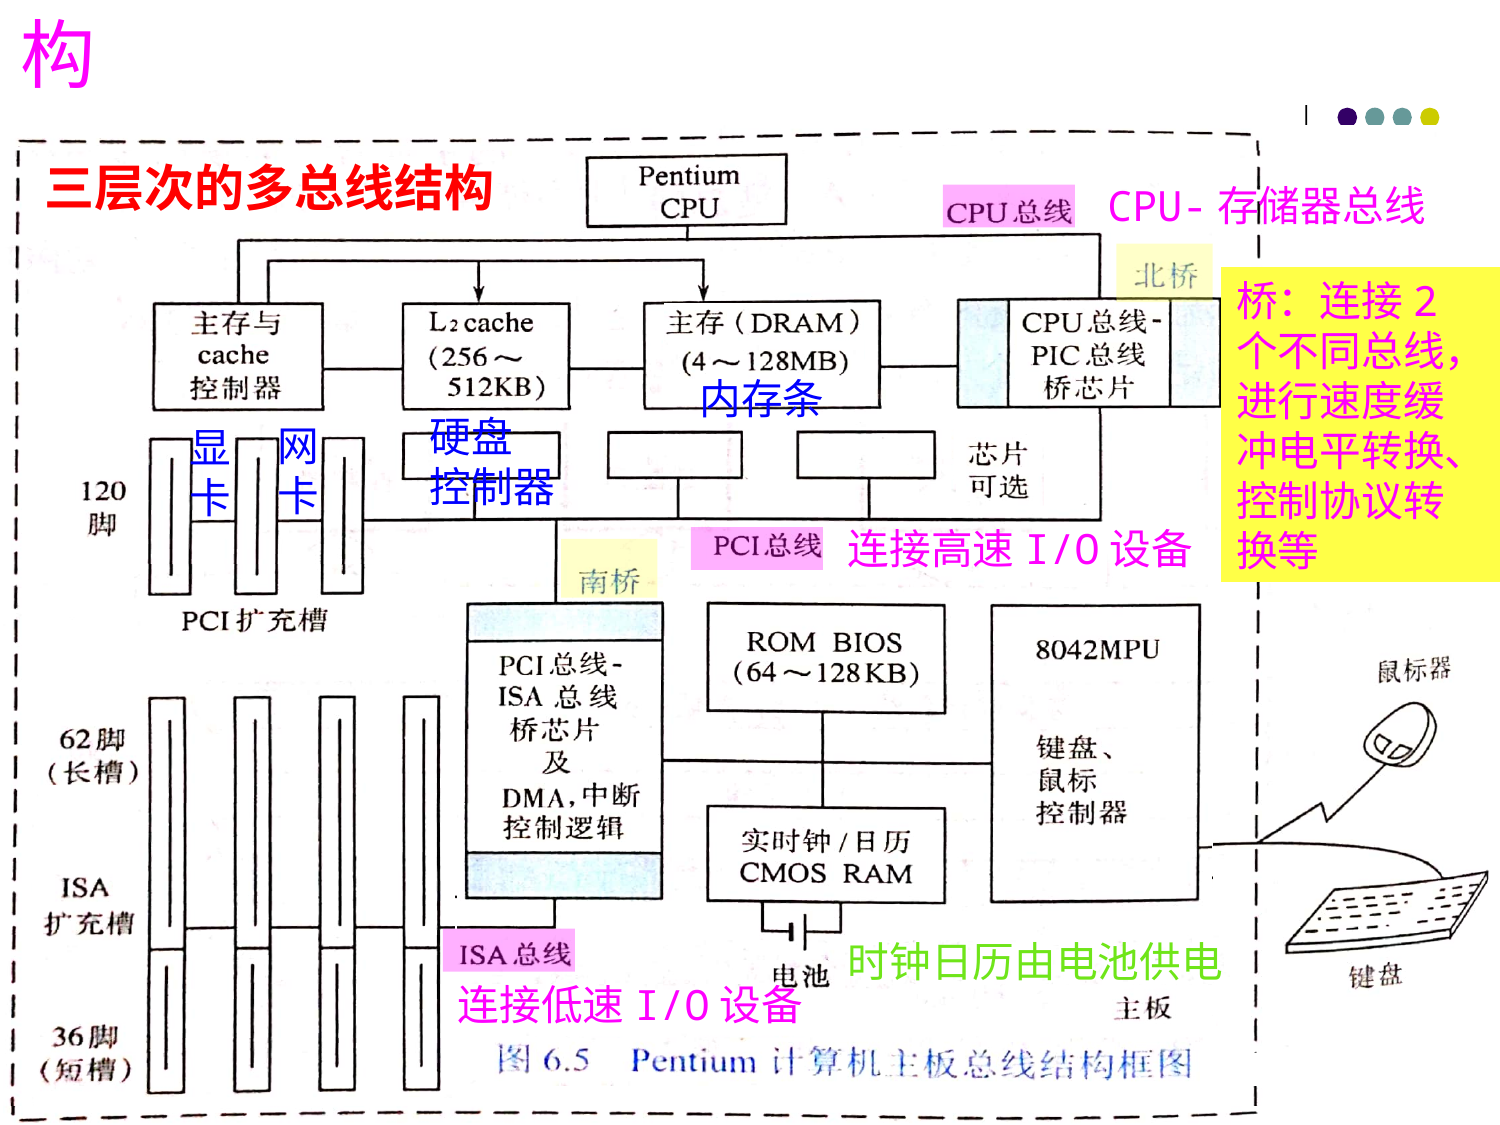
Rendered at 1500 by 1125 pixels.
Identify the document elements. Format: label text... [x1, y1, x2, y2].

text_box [2, 125, 1498, 1125]
title 6.1.5 总线结构实例：奔腾计算机主板结构 [5, 0, 1500, 106]
